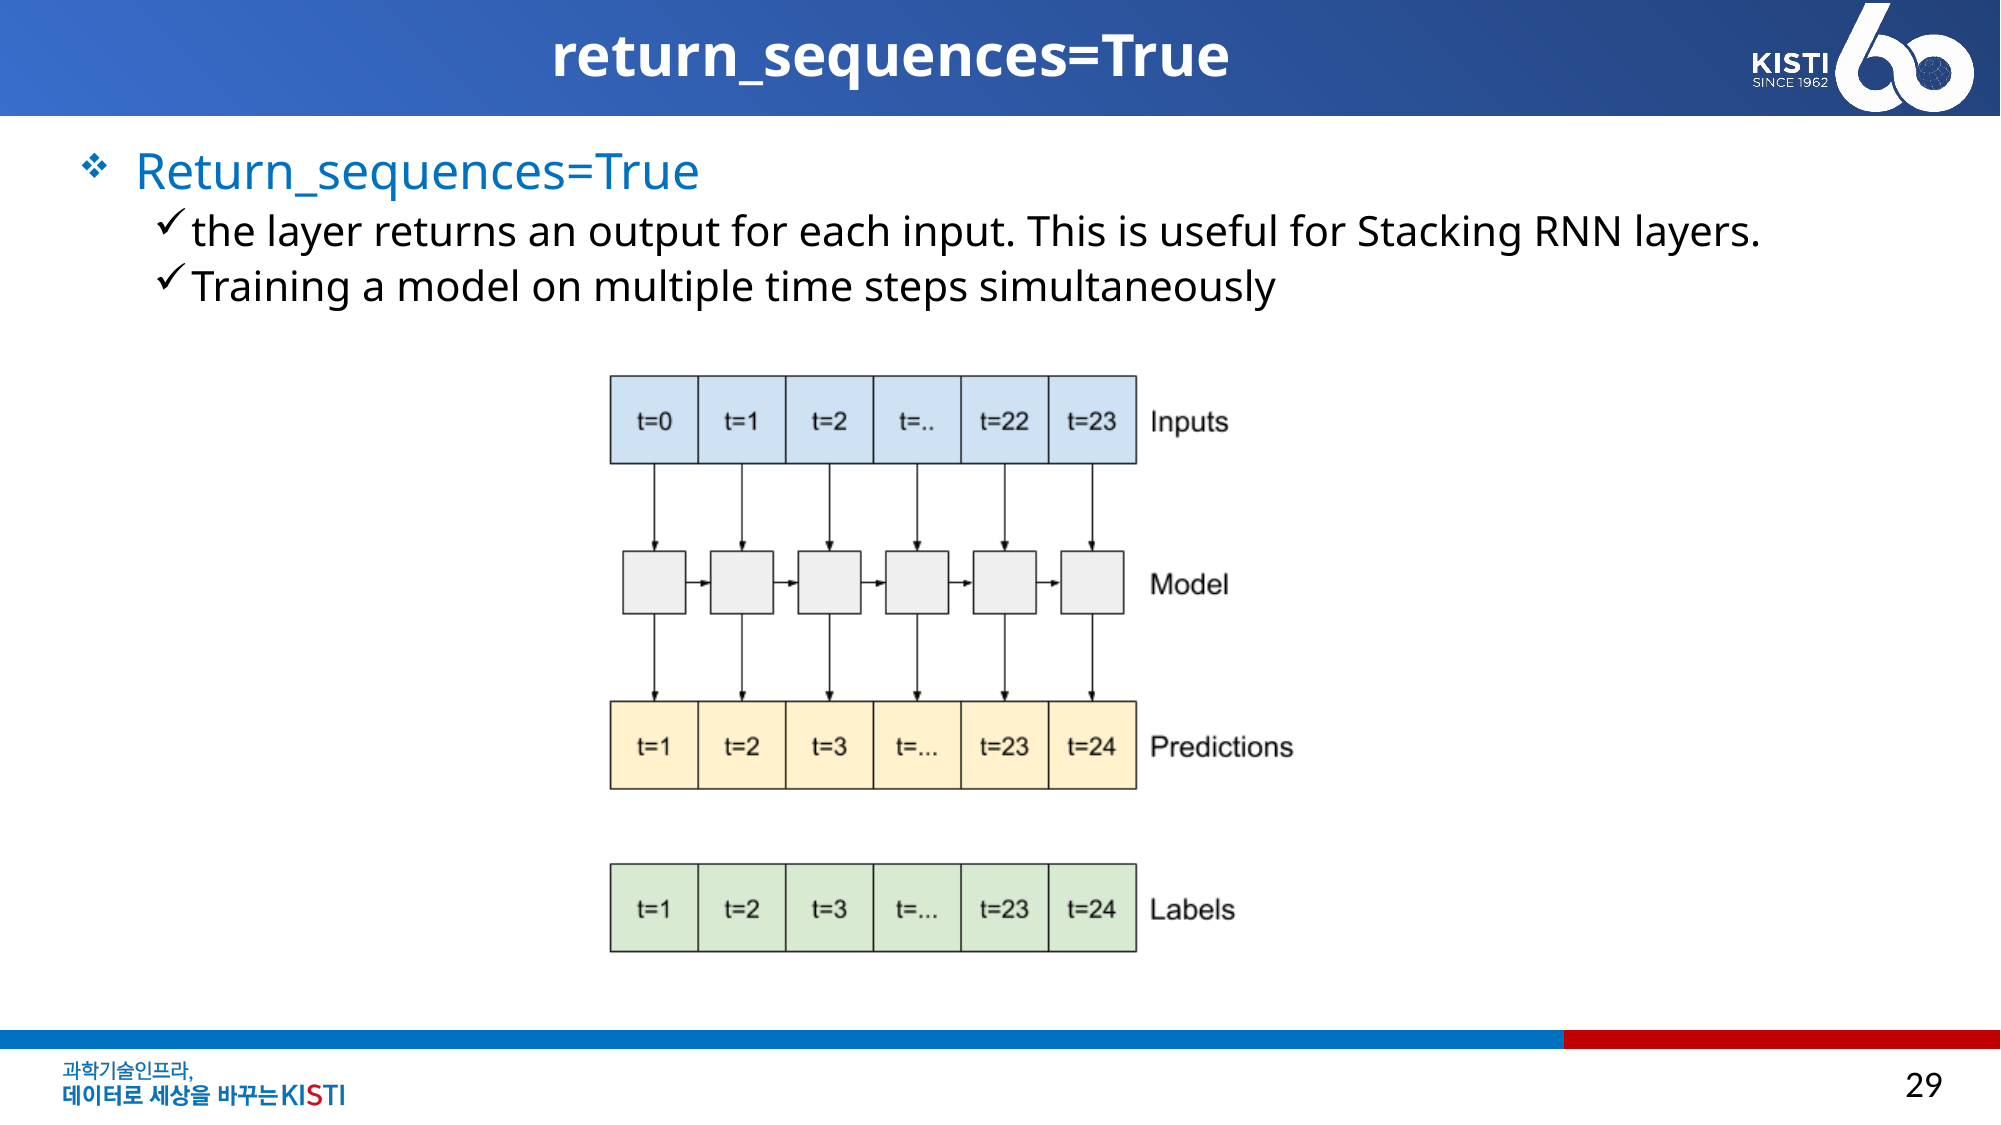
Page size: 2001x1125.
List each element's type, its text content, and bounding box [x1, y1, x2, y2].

picture [63, 1061, 344, 1106]
list Return_sequences=True the layer returns an output for each input. This is useful for Stacking RNN layers. Training a model on multiple time steps simultaneously [63, 138, 1958, 1009]
title return_sequences=True [63, 0, 1720, 116]
slide_number 29 [1605, 1053, 1958, 1113]
picture [1753, 3, 1974, 112]
picture [524, 302, 1347, 998]
